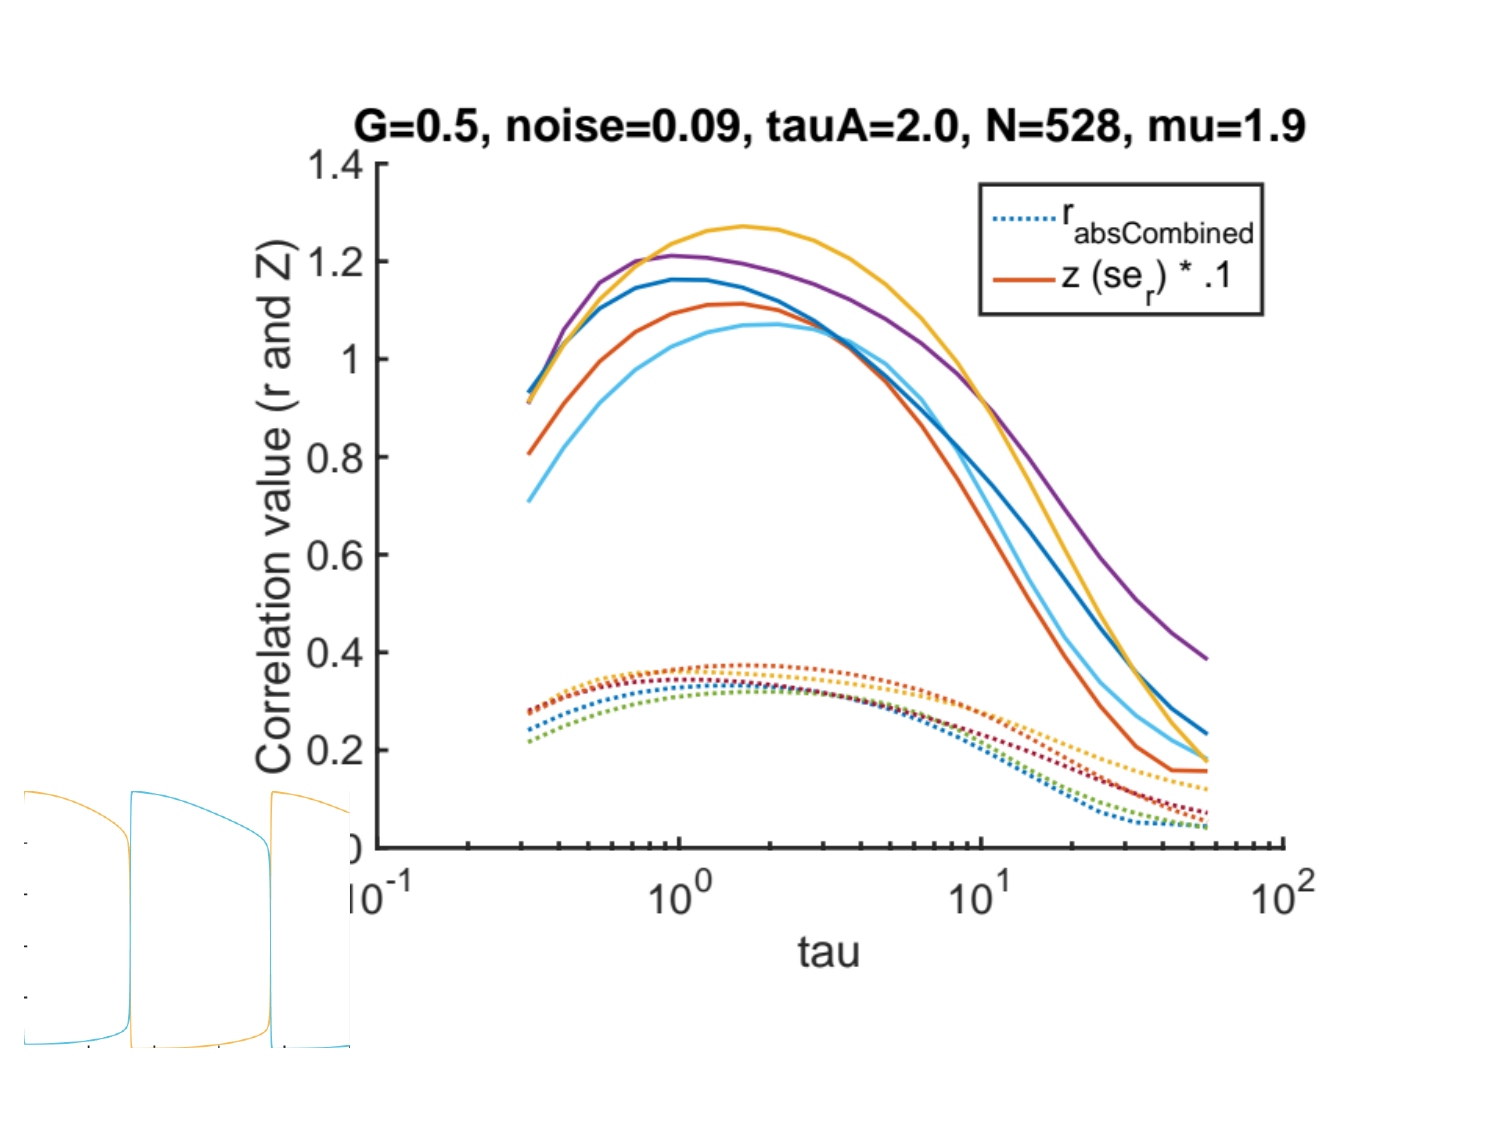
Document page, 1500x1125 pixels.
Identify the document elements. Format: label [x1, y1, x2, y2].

picture [24, 99, 1392, 1048]
